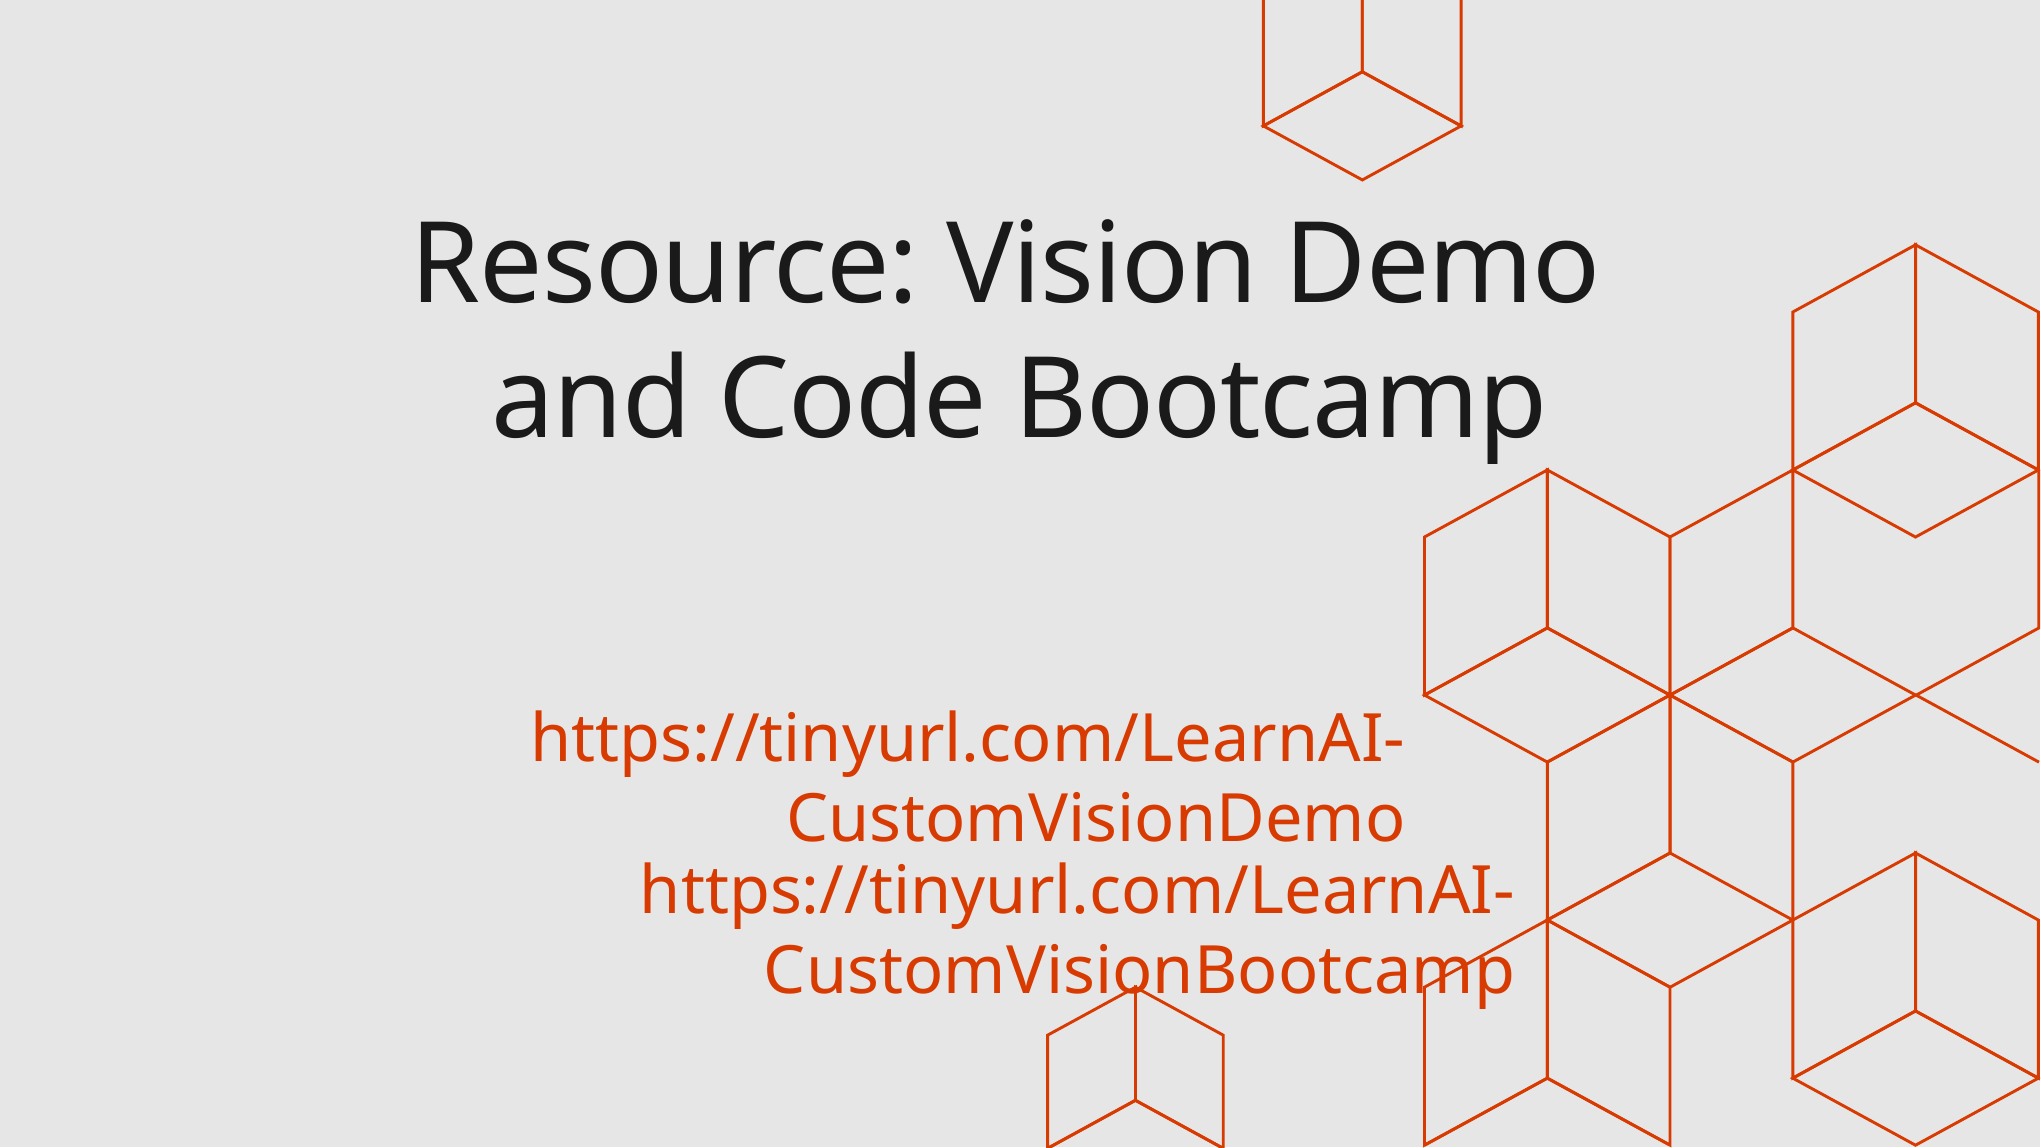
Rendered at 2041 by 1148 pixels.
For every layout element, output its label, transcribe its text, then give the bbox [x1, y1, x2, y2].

text_box https://tinyurl.com/LearnAI-CustomVisionDemo [0, 694, 1407, 846]
text_box https://tinyurl.com/LearnAI-CustomVisionBootcamp [0, 846, 1517, 1007]
text_box Resource: Vision Demo and Code Bootcamp [0, 189, 2041, 460]
